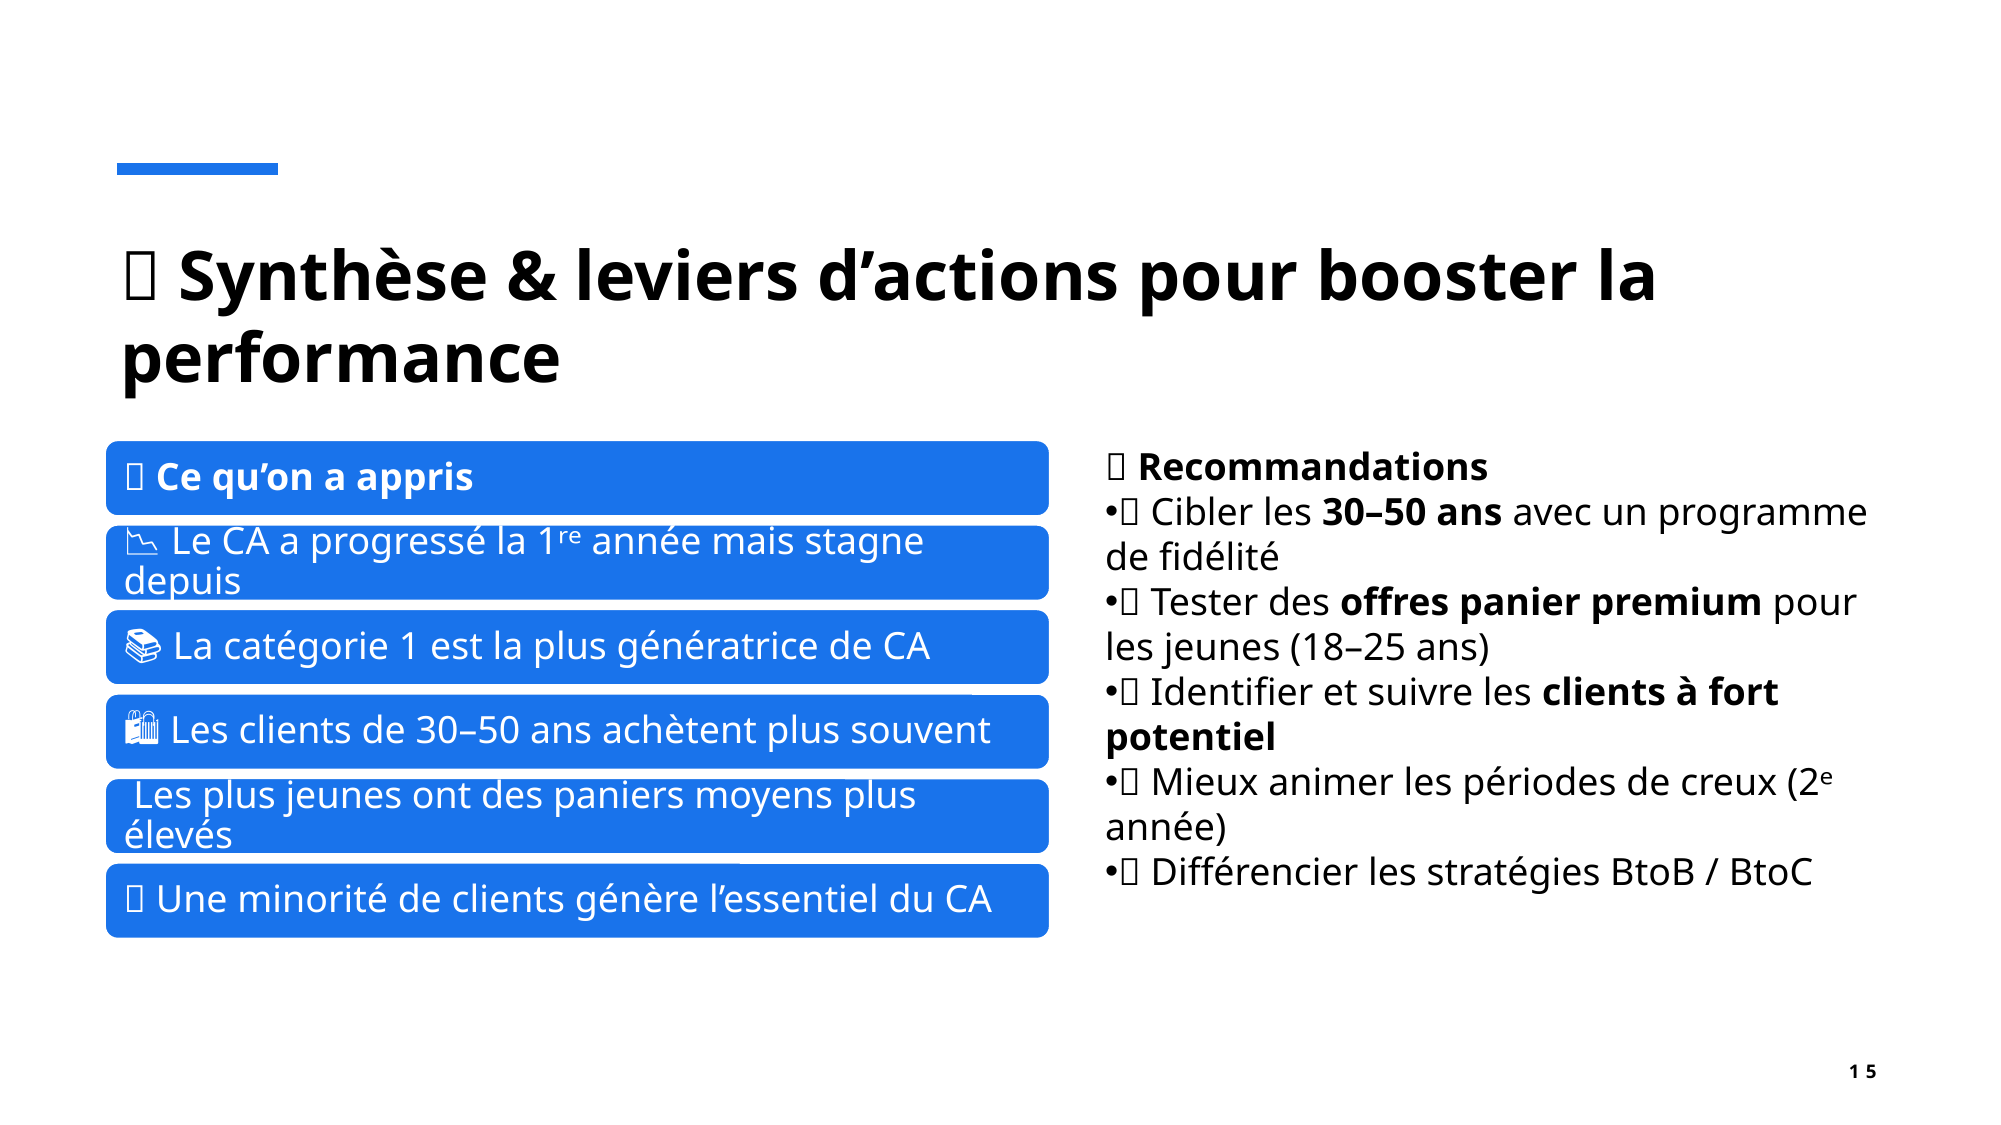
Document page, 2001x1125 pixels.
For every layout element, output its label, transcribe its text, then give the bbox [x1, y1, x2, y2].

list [104, 396, 1050, 982]
slide_number 15 [1772, 1042, 1892, 1103]
title 🧠 Synthèse & leviers d’actions pour booster la performance [105, 224, 1892, 405]
text_box 🎯 Recommandations 🎁 Cibler les 30–50 ans avec un programme de fidélité 🧪 Tester des offres panier premium pour les jeunes (18–25 ans) 🧠 Identifier et suivre les clients à fort potentiel 📆 Mieux animer les périodes de creux (2ᵉ année) 🎯 Différencier les stratégies BtoB / BtoC [1090, 435, 1914, 946]
